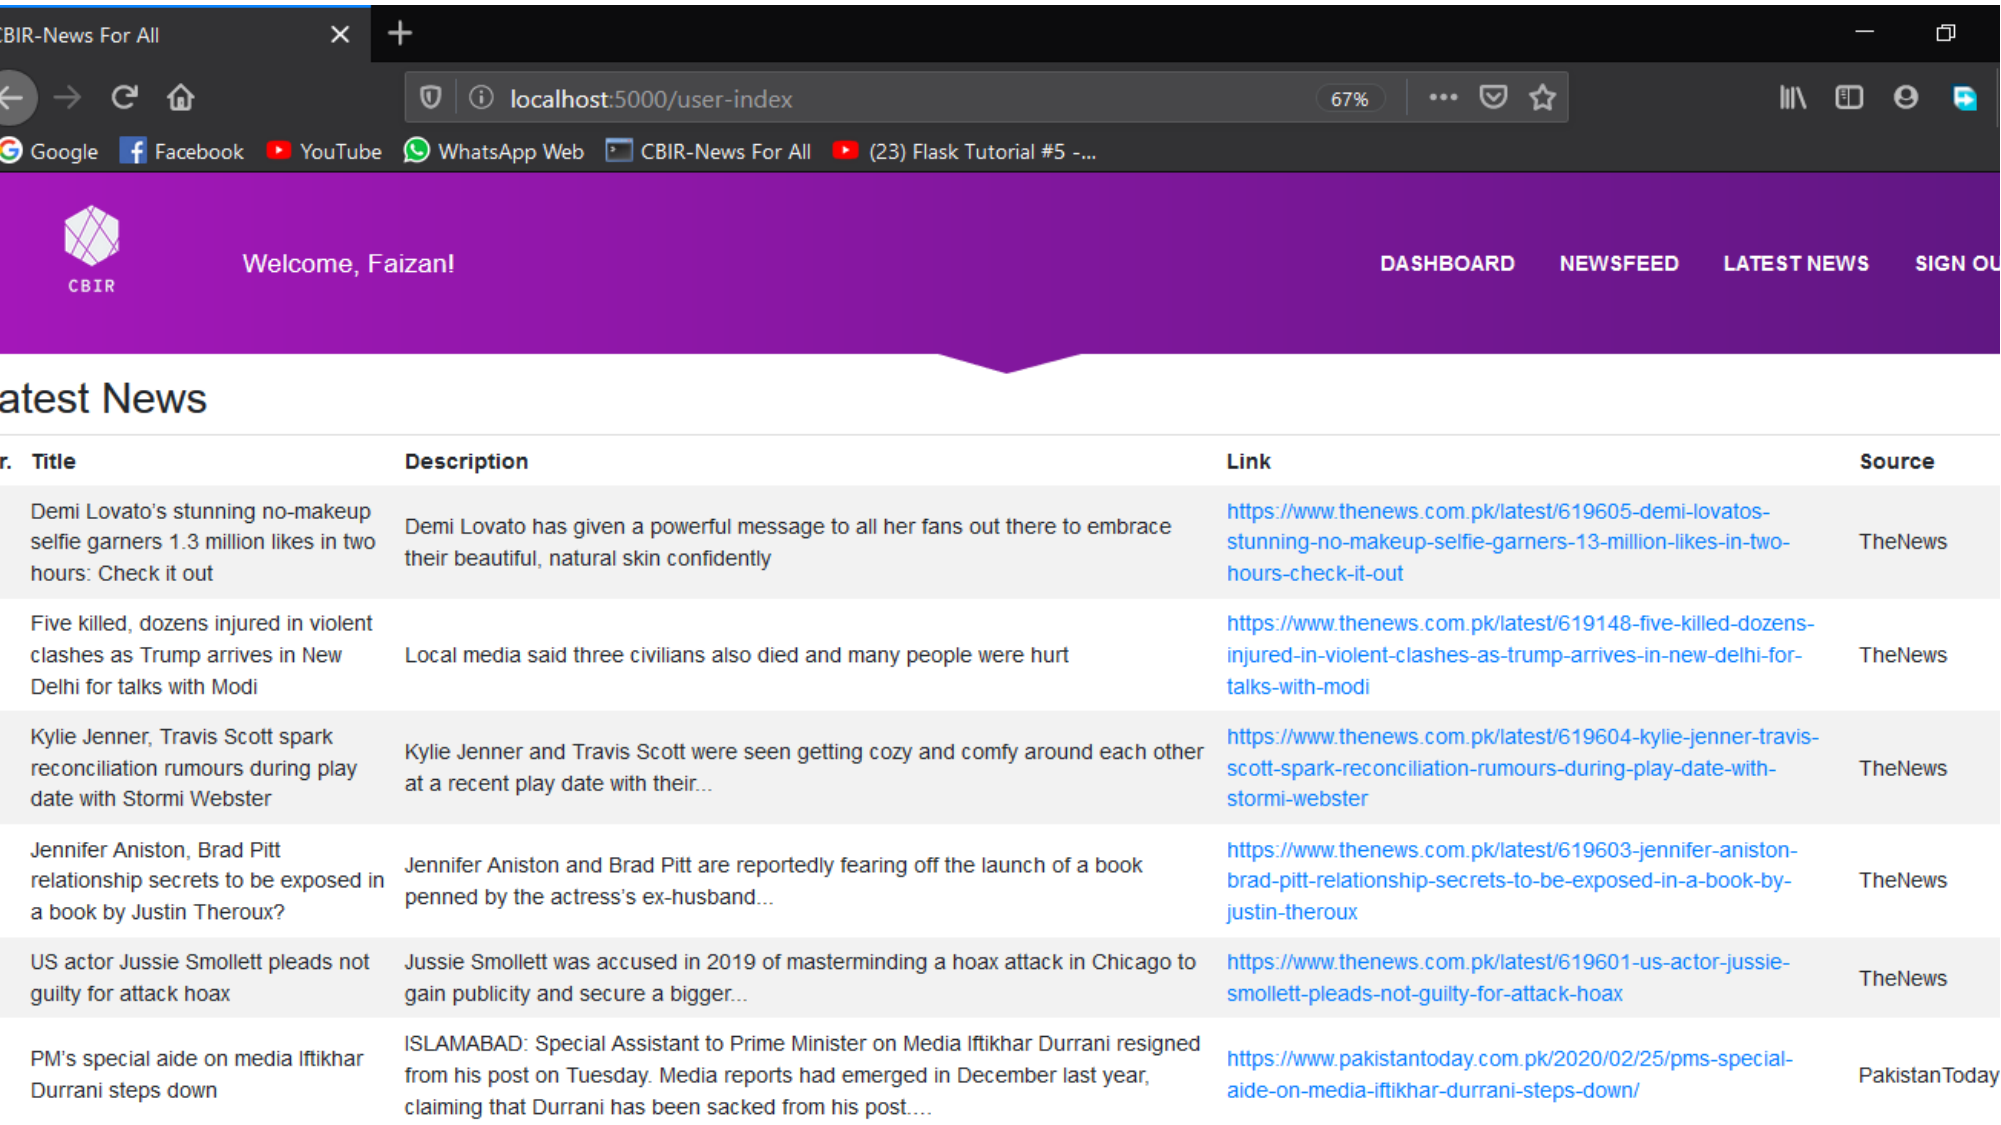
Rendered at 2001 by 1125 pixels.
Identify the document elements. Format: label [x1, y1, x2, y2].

list [0, 5, 2000, 1125]
